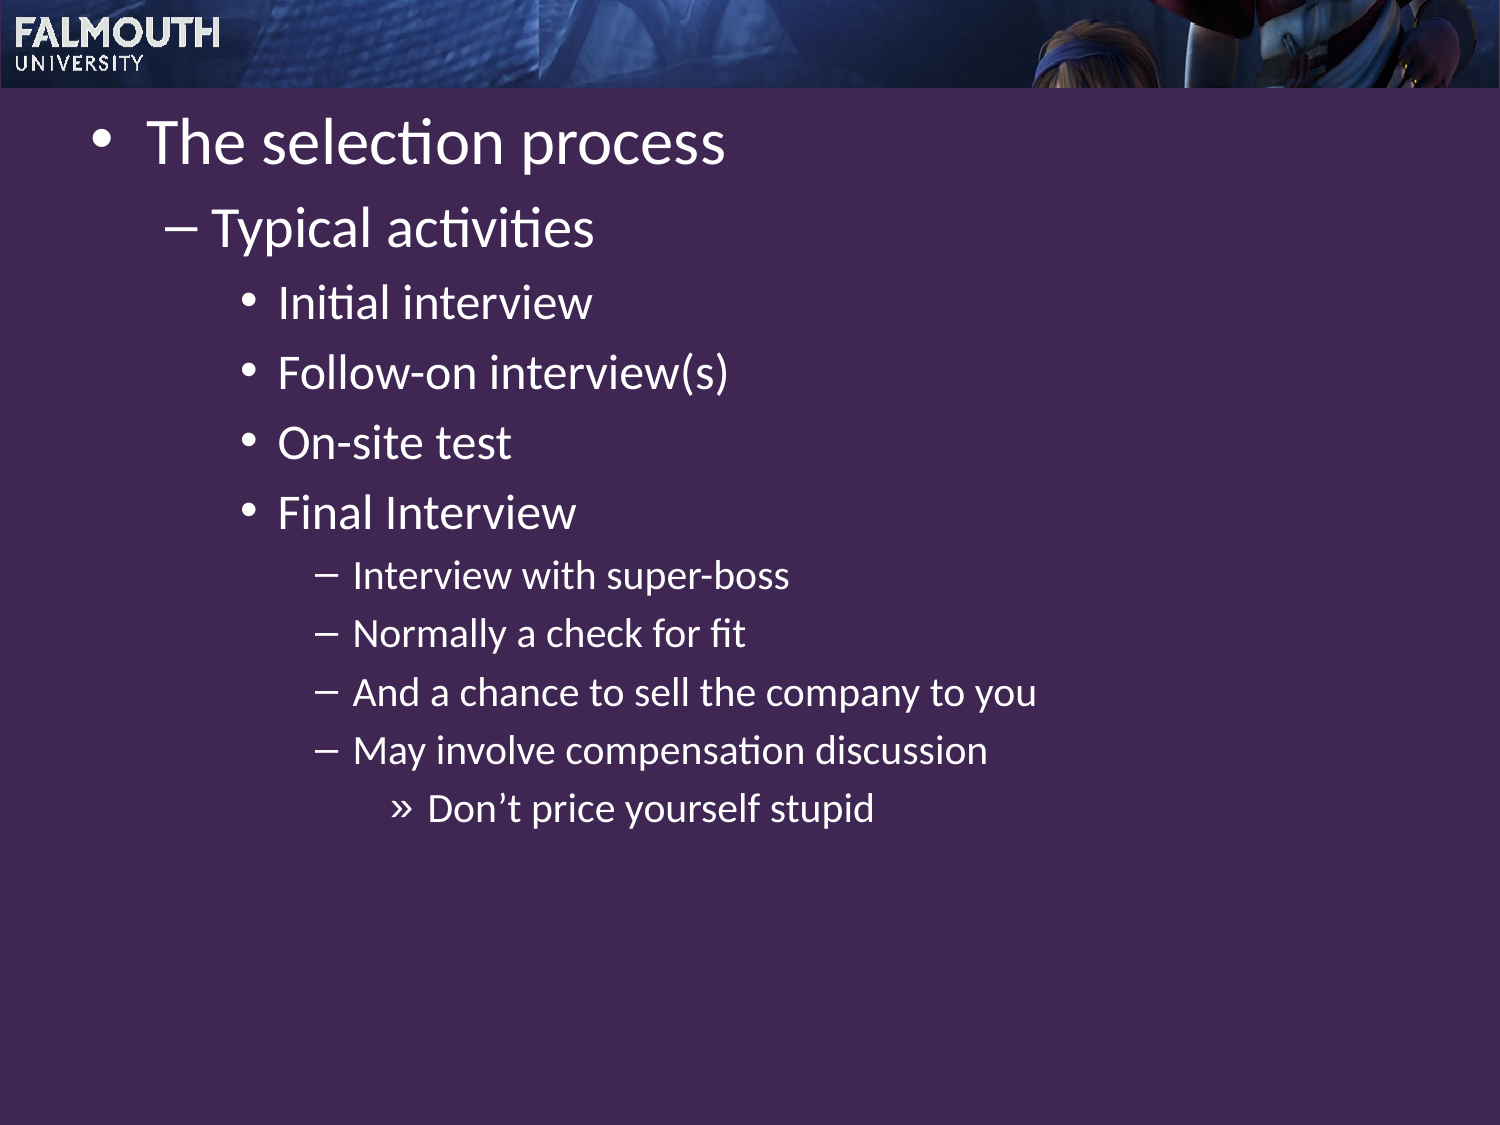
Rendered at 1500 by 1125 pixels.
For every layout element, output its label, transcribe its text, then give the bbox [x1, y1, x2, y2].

list The selection process Typical activities Initial interview Follow-on interview(s) On-site test Final Interview Interview with super-boss Normally a check for fit And a chance to sell the company to you May involve compensation discussion Don’t price yourself stupid [75, 90, 1425, 1071]
picture [0, 0, 1500, 90]
